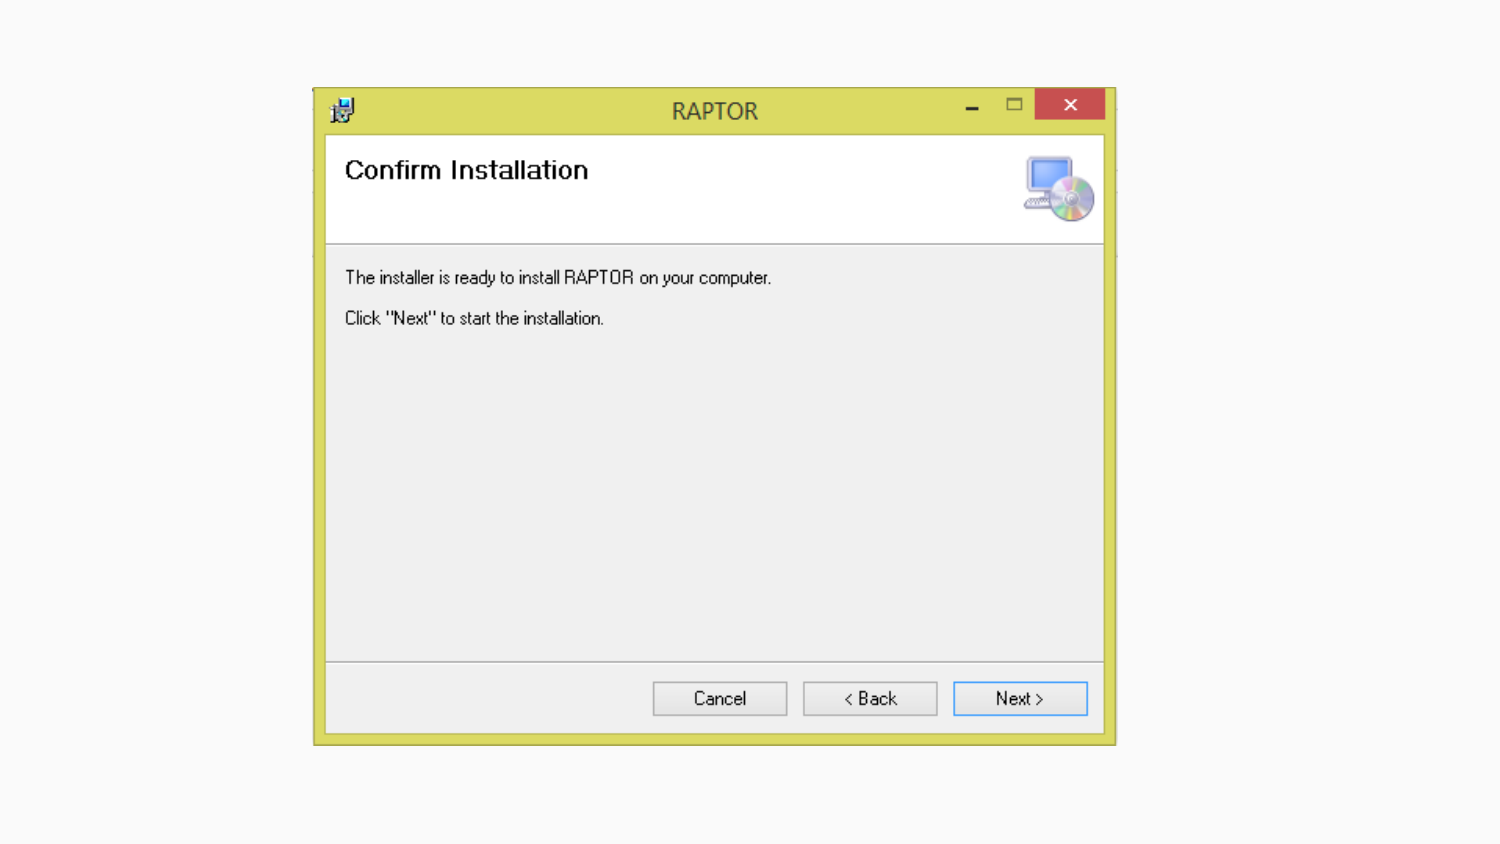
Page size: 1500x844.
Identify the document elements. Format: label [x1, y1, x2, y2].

picture [312, 87, 1118, 746]
